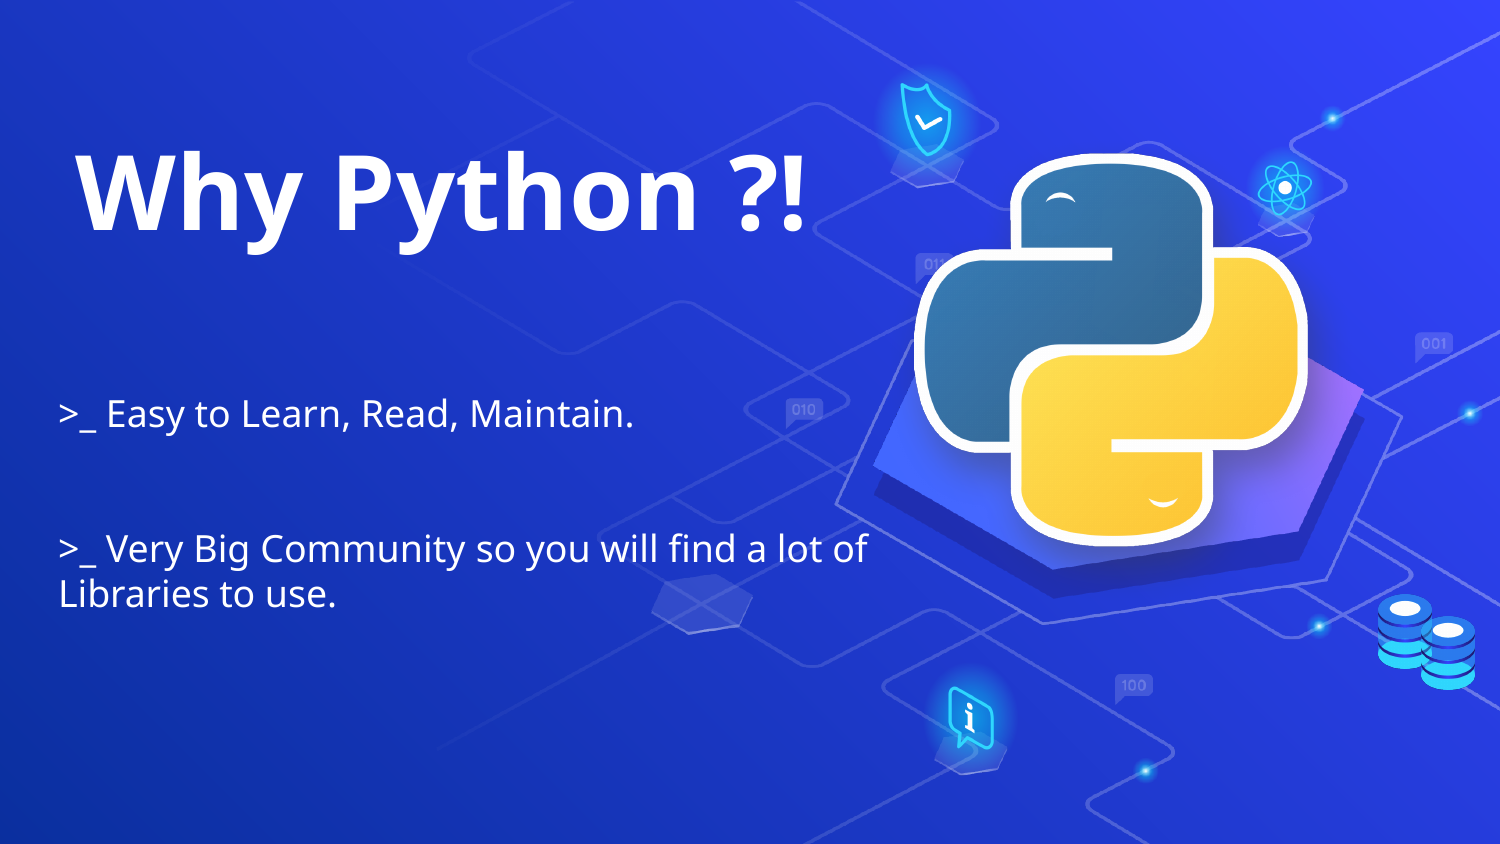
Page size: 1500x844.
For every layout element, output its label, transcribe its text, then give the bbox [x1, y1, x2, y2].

picture [0, 0, 1500, 844]
text_box >_ Easy to Learn, Read, Maintain. >_ Very Big Community so you will find a lot of Libraries to use. [58, 383, 1008, 683]
title Why Python ?! [75, 93, 867, 284]
